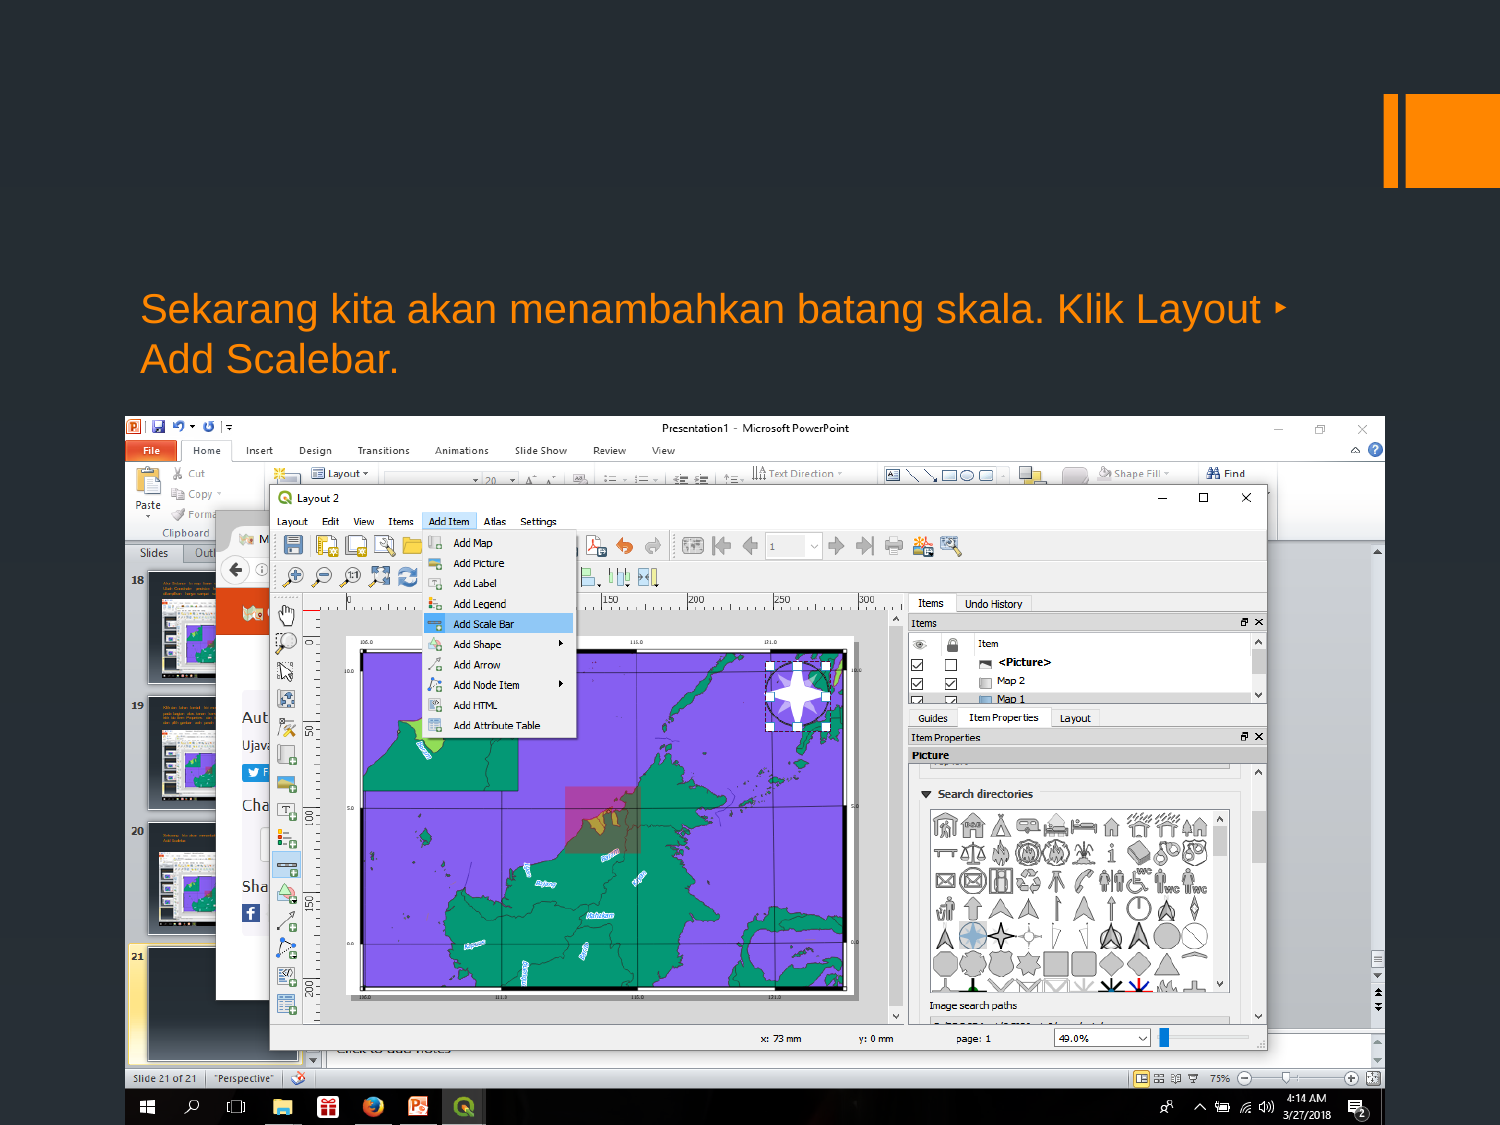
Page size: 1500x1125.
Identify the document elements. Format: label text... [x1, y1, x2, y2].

title Sekarang kita akan menambahkan batang skala. Klik Layout ‣ Add Scalebar. [125, 200, 1325, 390]
picture [124, 416, 1385, 1125]
